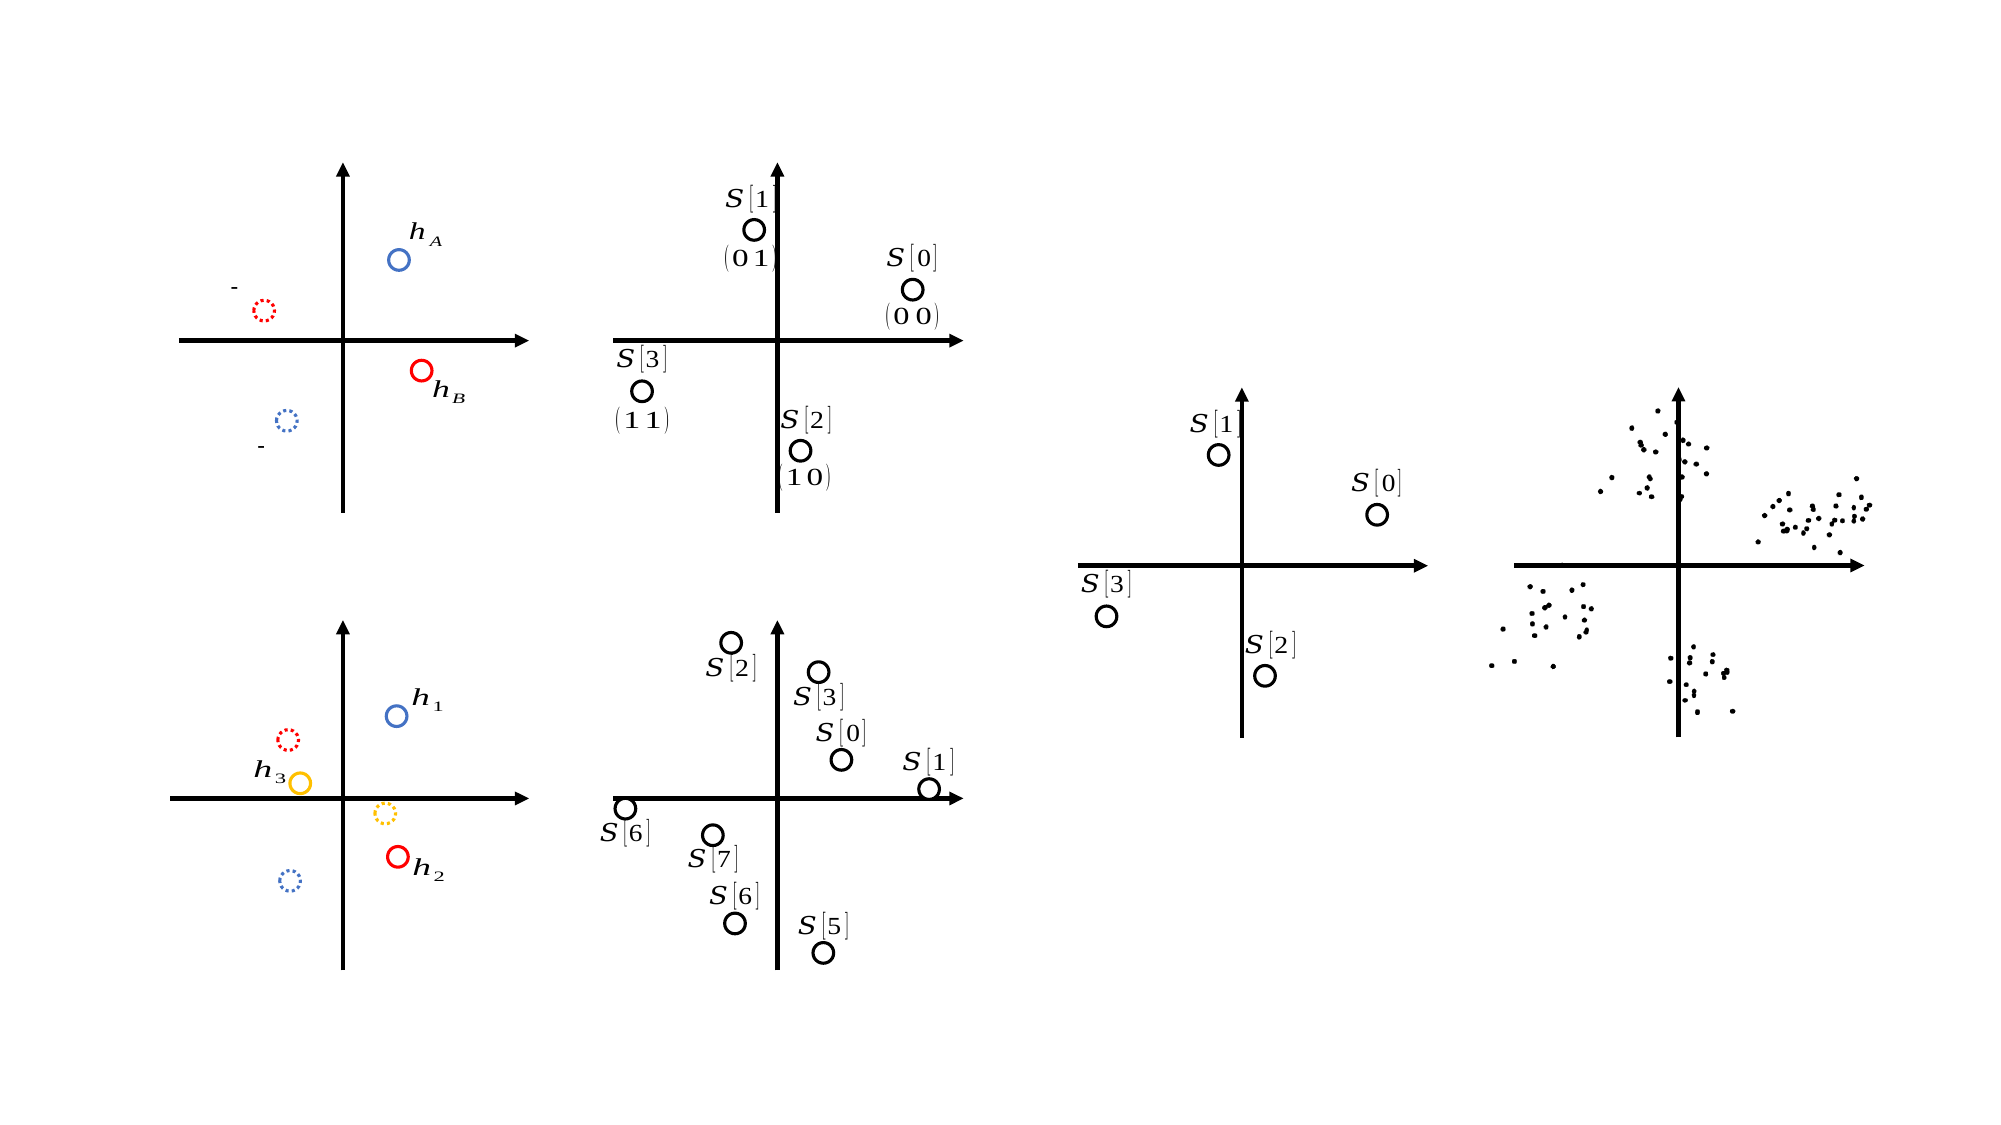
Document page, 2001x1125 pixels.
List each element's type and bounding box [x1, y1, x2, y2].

text_box [128, 162, 1014, 513]
text_box [1029, 387, 1916, 738]
text_box [128, 620, 1014, 971]
